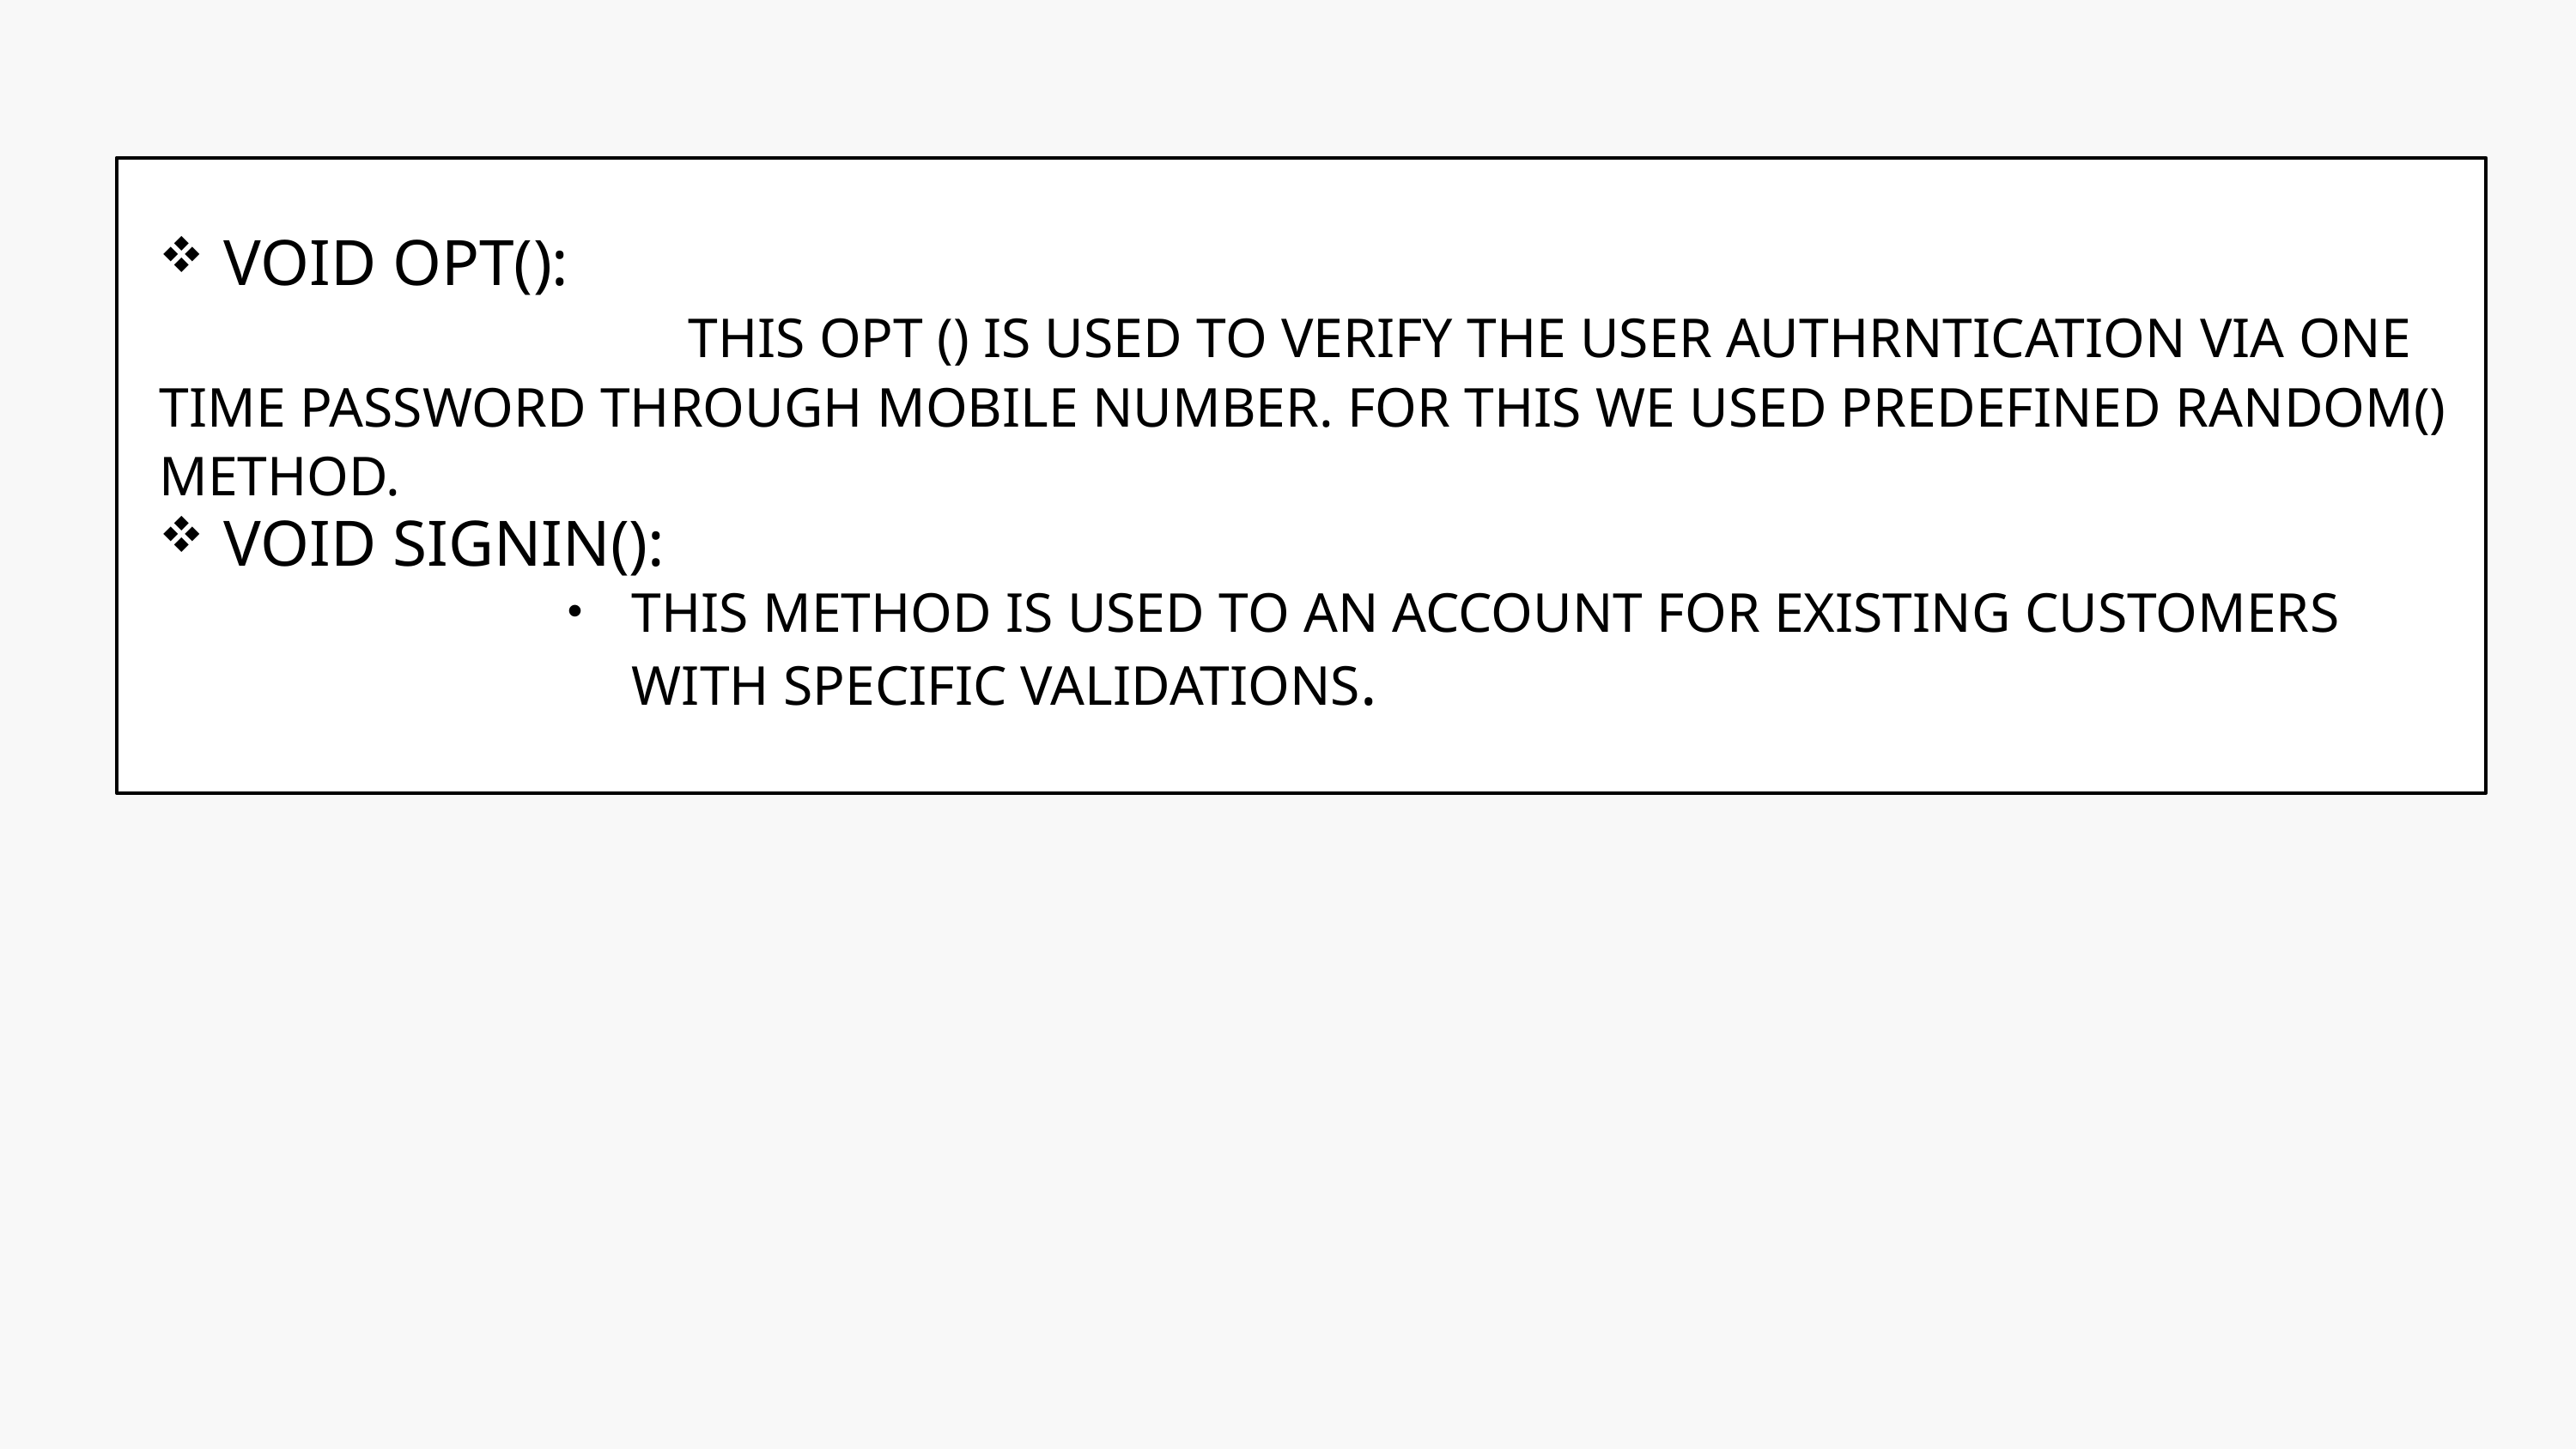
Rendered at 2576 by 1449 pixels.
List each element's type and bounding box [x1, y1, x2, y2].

text_box [64, 26, 2487, 797]
